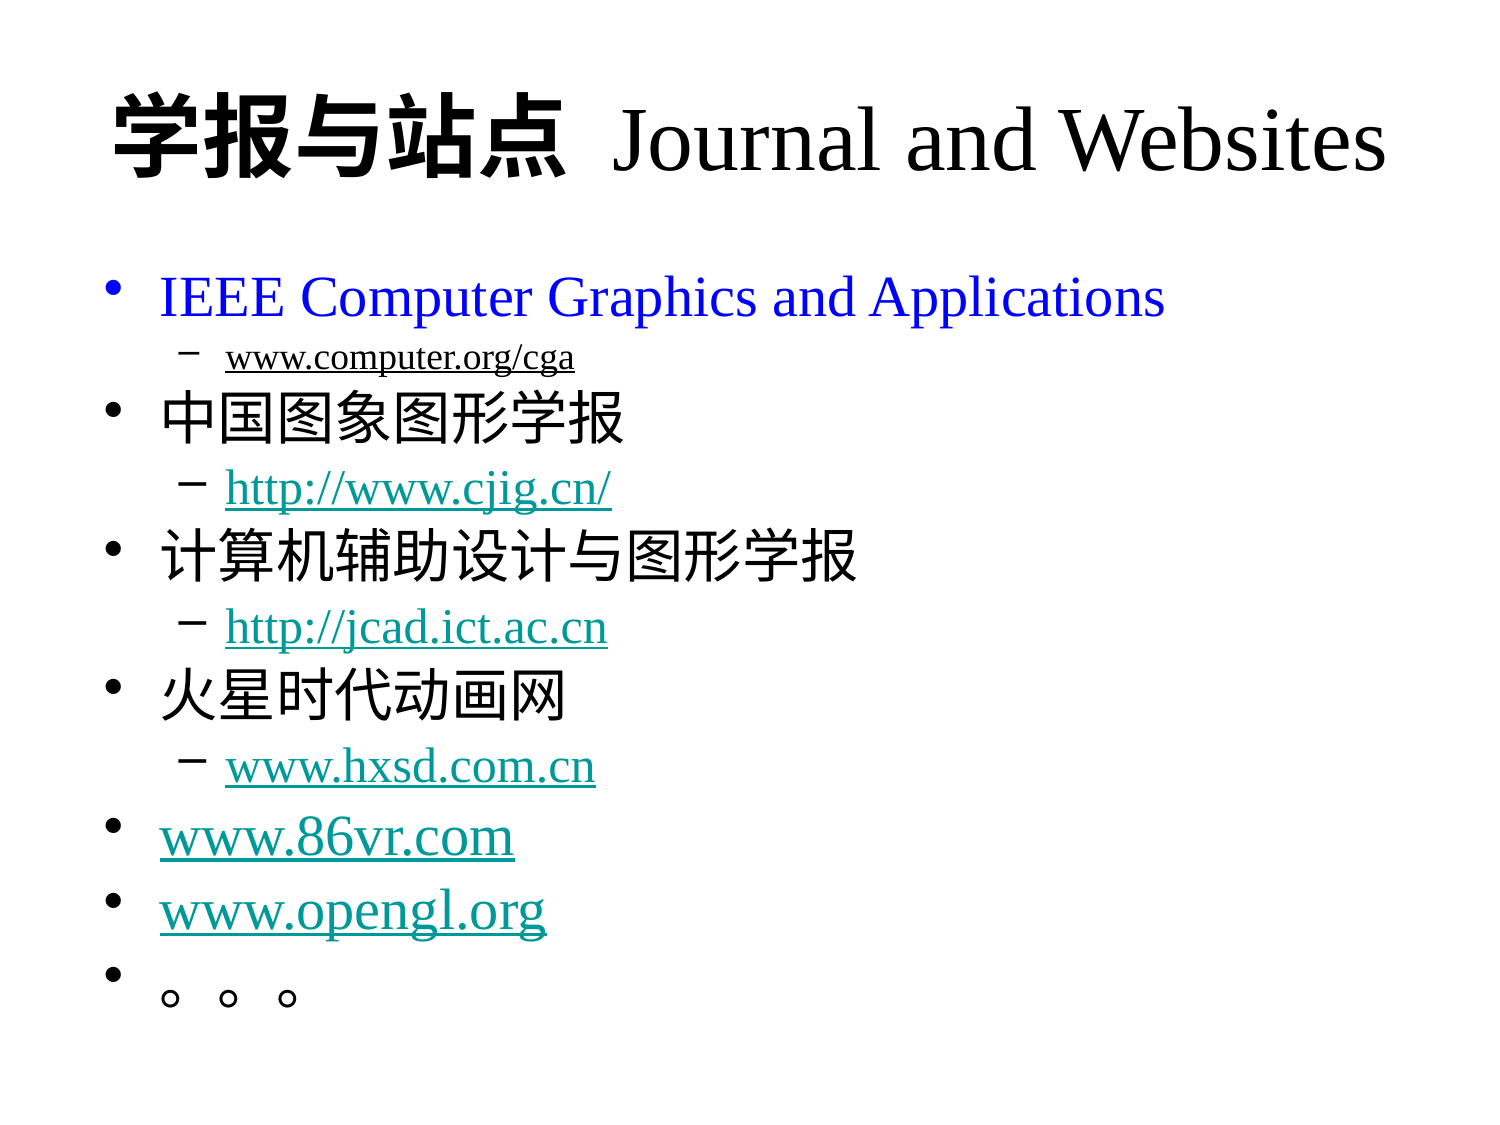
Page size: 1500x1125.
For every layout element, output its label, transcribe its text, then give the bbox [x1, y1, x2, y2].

list IEEE Computer Graphics and Applications www.computer.org/cga 中国图象图形学报 http://www.cjig.cn/ 计算机辅助设计与图形学报 http://jcad.ict.ac.cn 火星时代动画网 www.hxsd.com.cn www.86vr.com www.opengl.org 。。。 [88, 258, 1439, 1002]
title 学报与站点 Journal and Websites [75, 71, 1425, 259]
